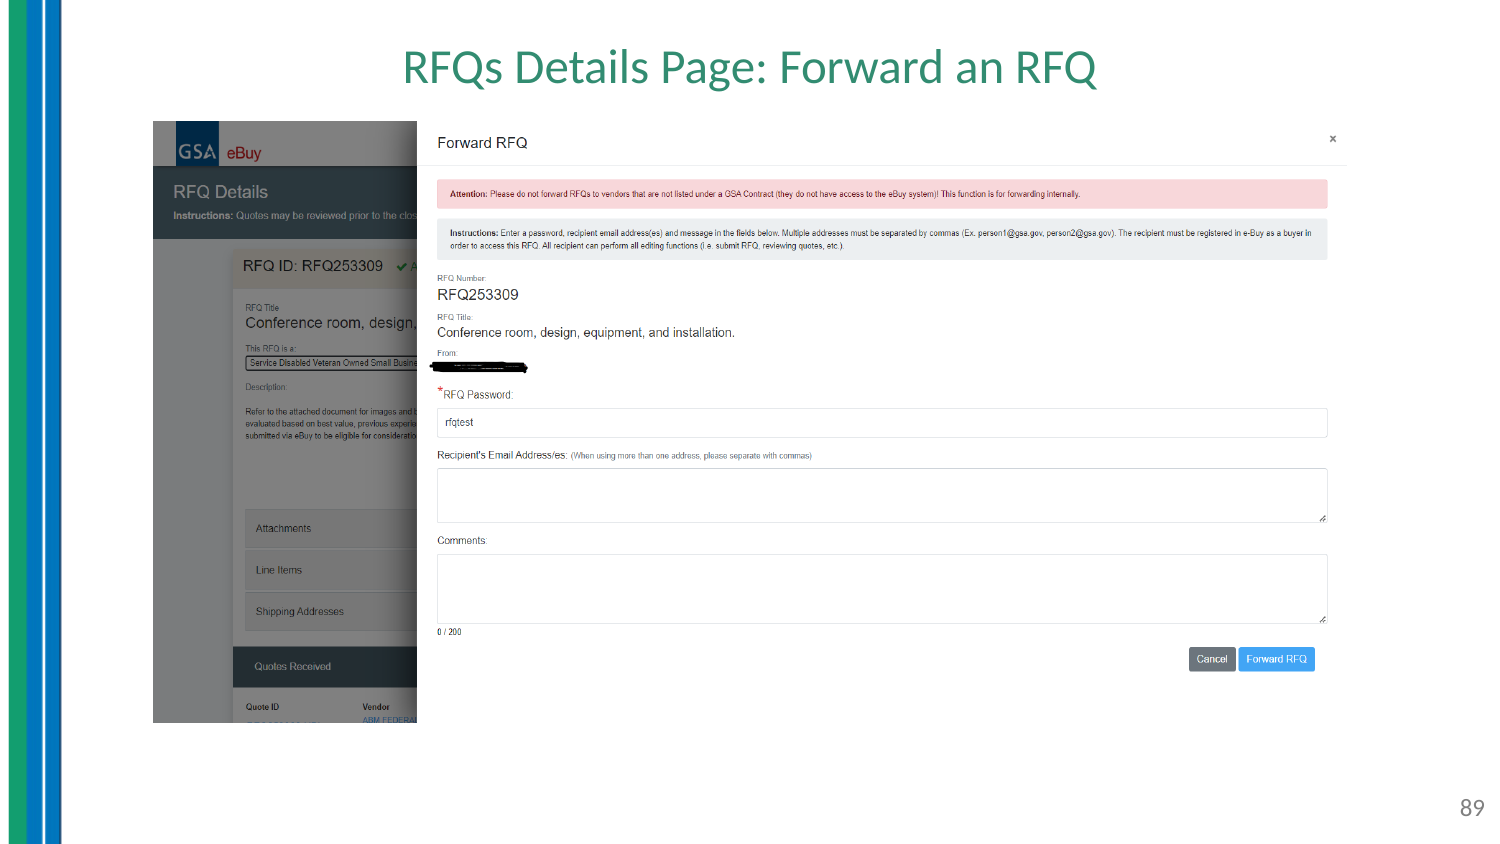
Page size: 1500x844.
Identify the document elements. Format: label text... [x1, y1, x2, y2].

picture [29, 0, 1500, 844]
picture [0, 0, 26, 844]
title RFQs Details Page: Forward an RFQ [75, 33, 1425, 102]
